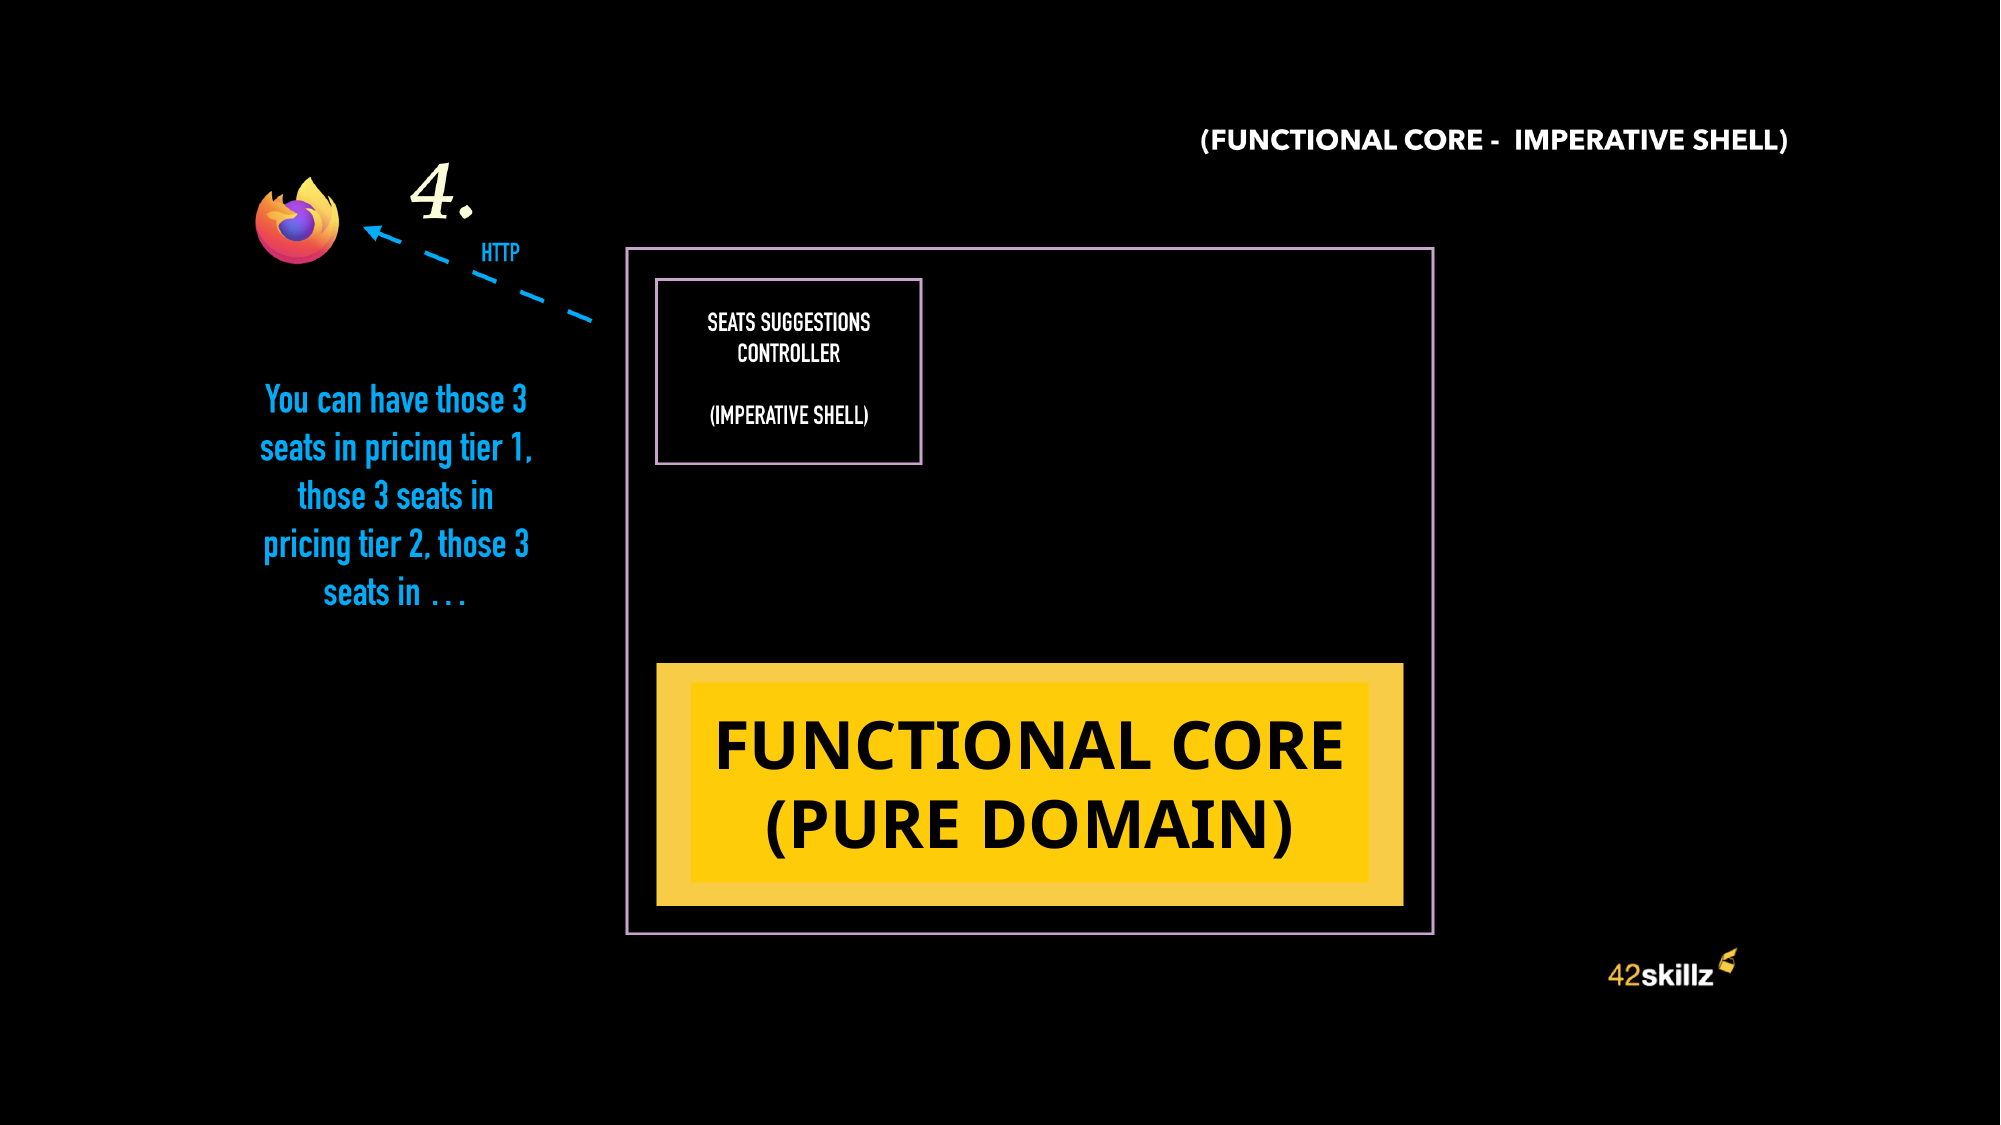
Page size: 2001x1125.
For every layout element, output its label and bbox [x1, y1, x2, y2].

picture [174, 46, 1825, 1079]
